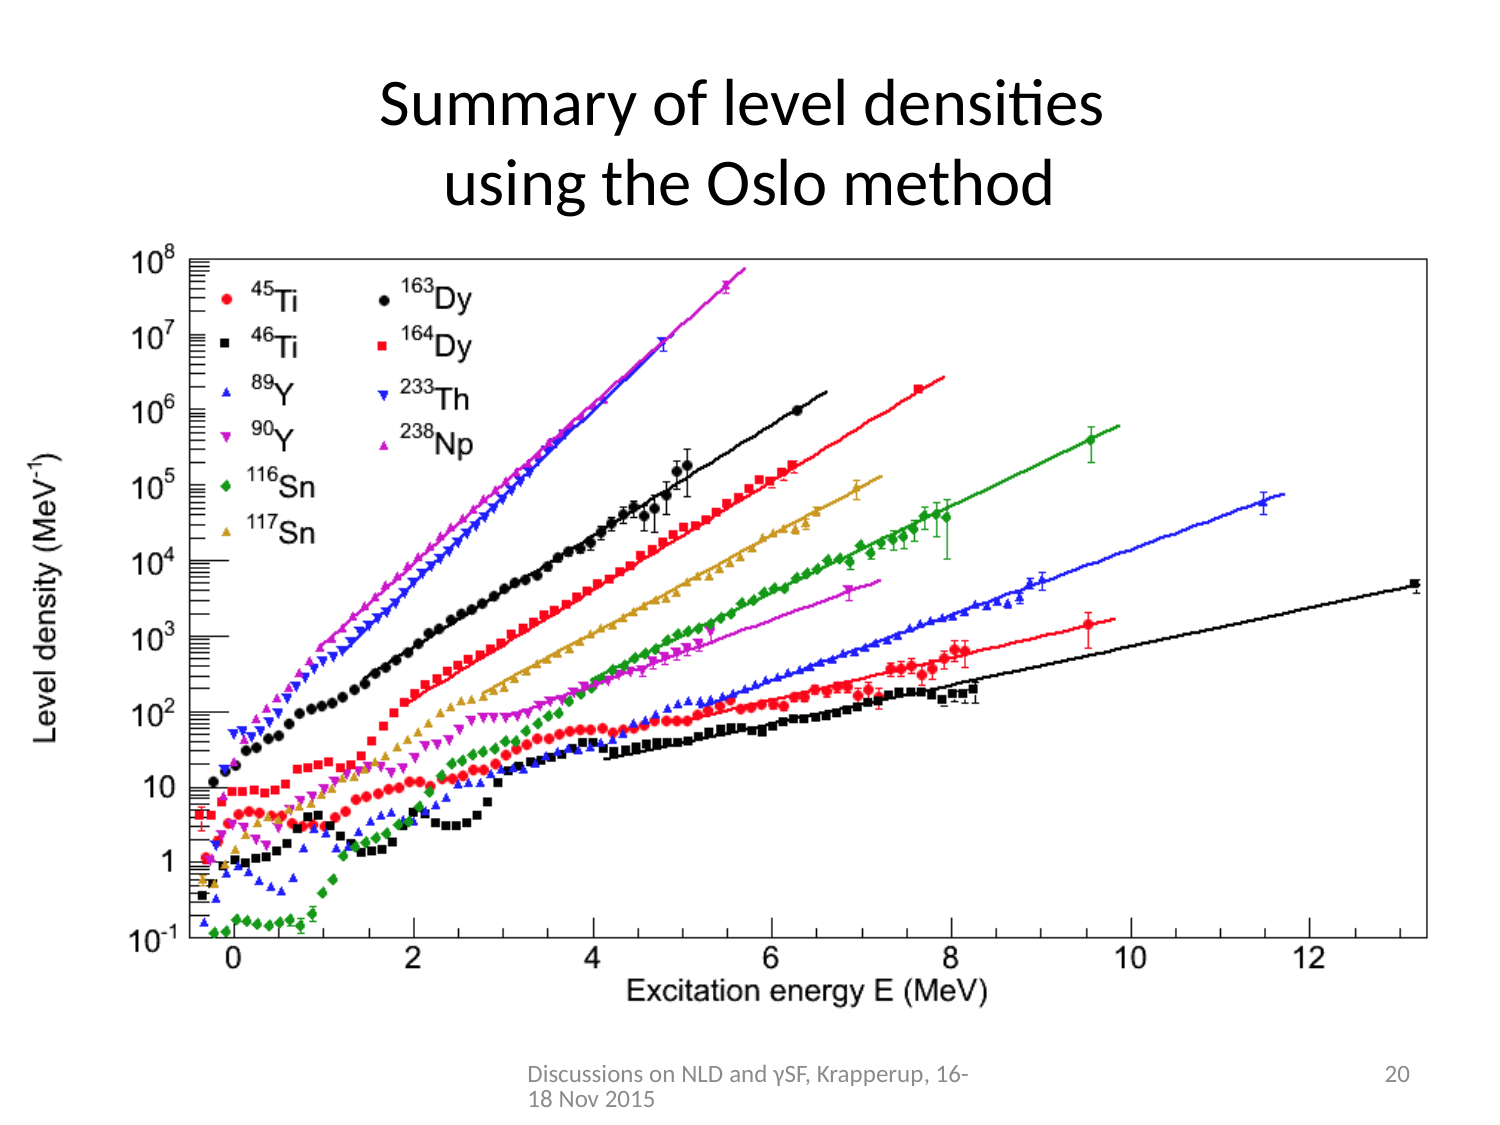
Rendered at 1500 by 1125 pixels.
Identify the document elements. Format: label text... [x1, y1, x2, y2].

title Summary of level densities using the Oslo method [75, 45, 1425, 215]
picture [5, 216, 1471, 1016]
slide_number 20 [1074, 1042, 1425, 1103]
footer Discussions on NLD and γSF, Krapperup, 16-18 Nov 2015 [512, 1042, 988, 1103]
